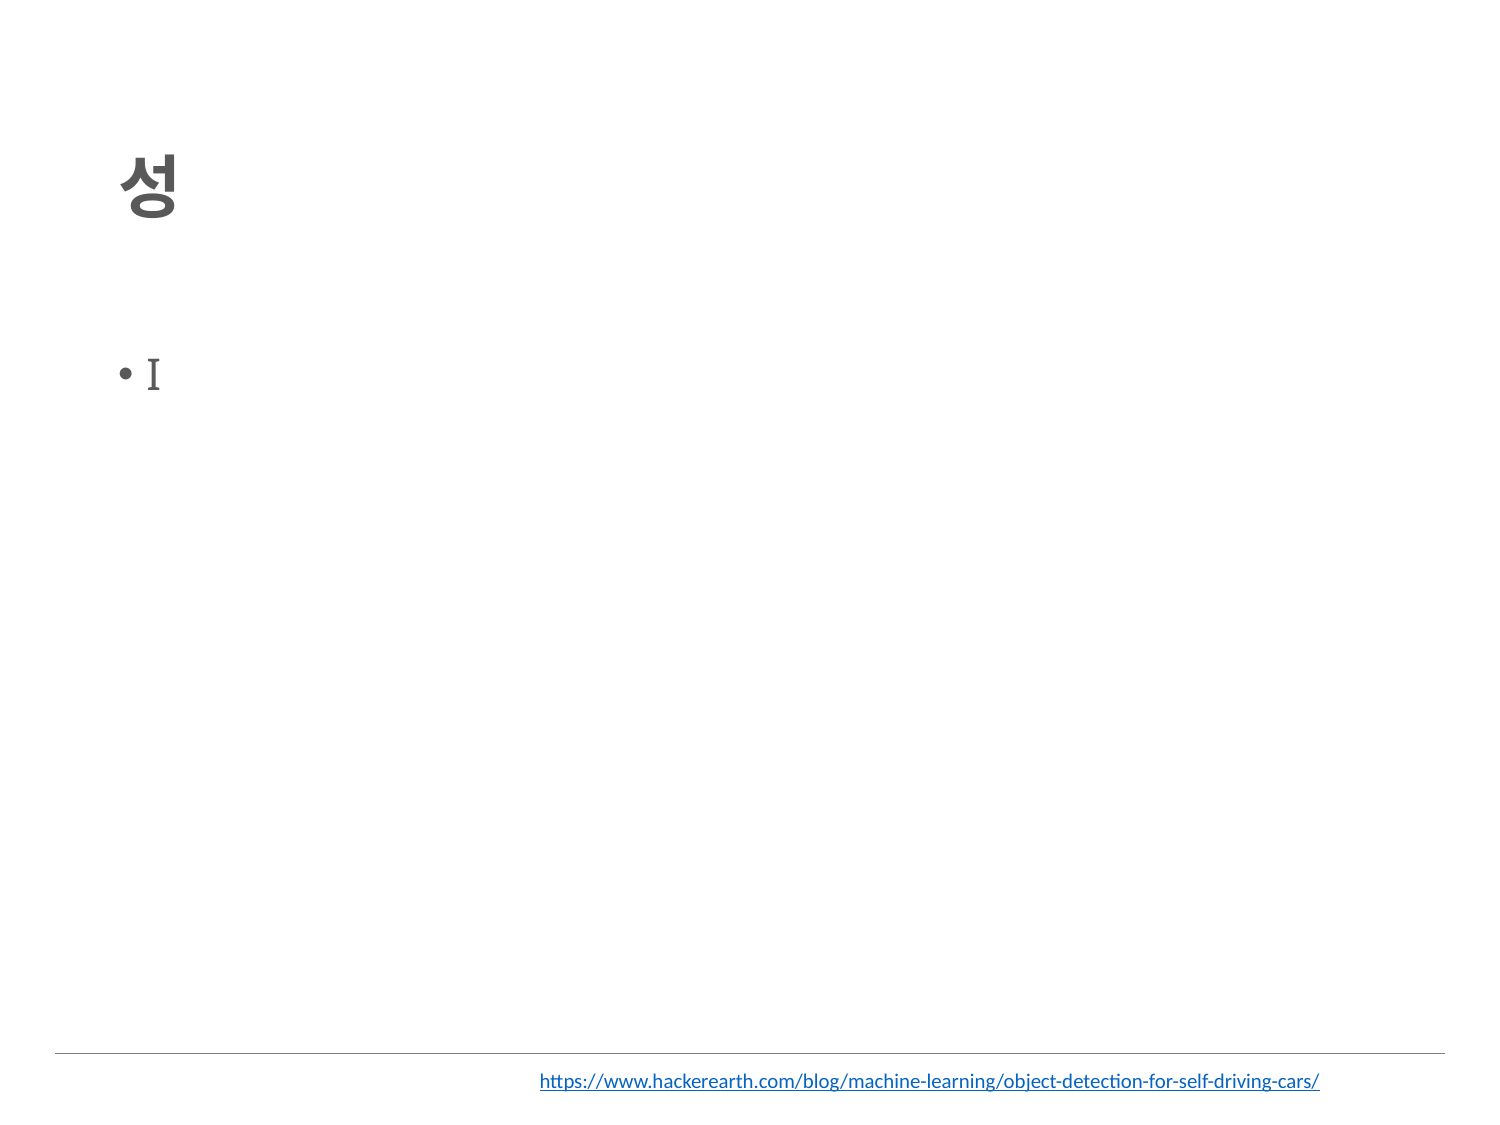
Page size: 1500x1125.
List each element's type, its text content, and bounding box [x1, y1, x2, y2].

title 성 [103, 137, 1397, 244]
list I [103, 345, 1397, 1059]
text_box https://www.hackerearth.com/blog/machine-learning/object-detection-for-self-driving-cars/ [524, 1060, 1335, 1100]
